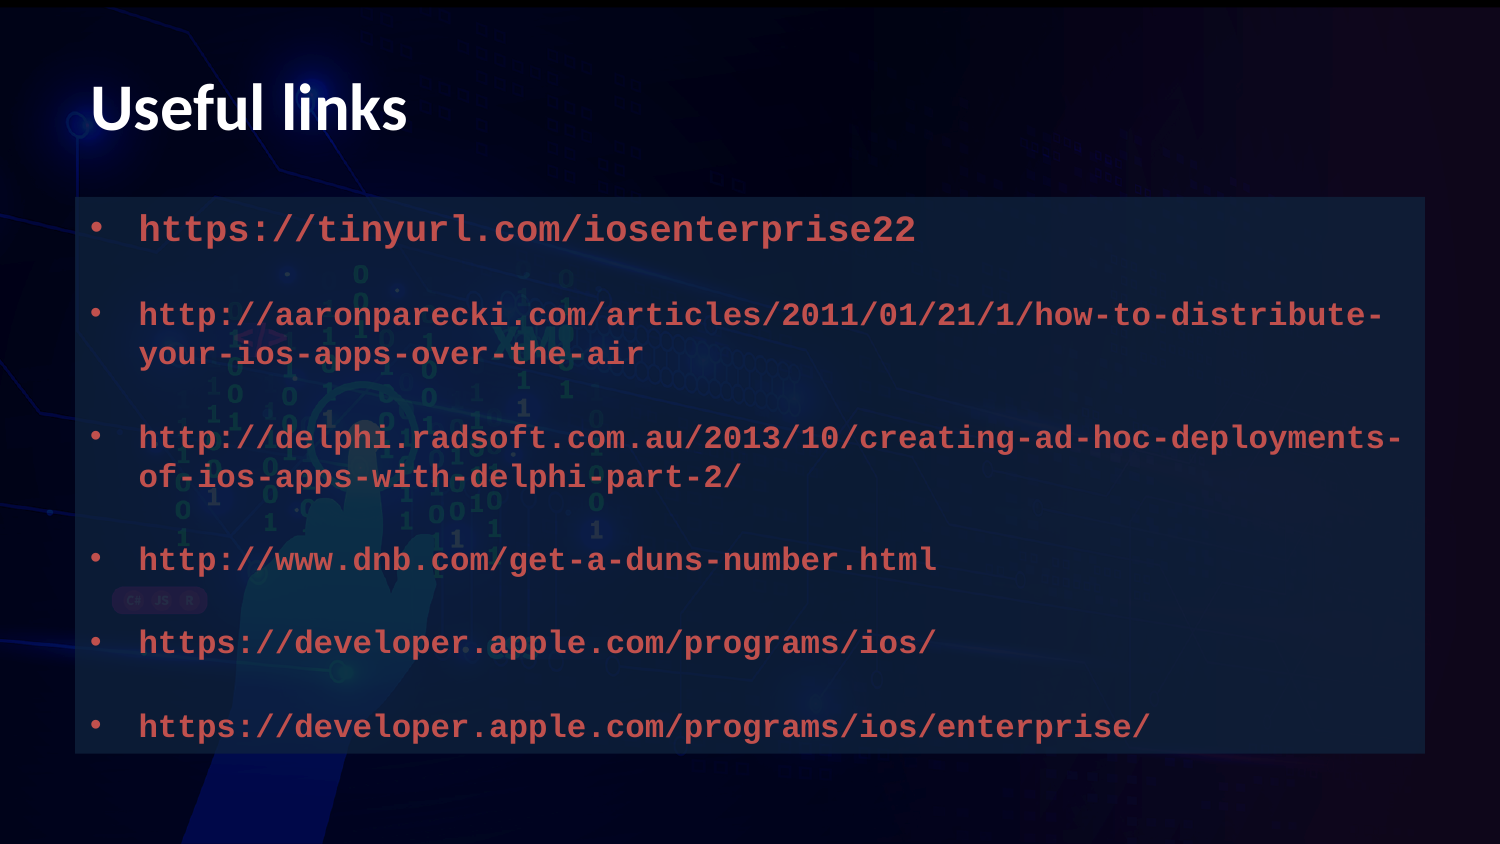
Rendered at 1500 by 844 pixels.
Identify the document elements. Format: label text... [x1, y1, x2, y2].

title Useful links [75, 33, 1425, 175]
picture [0, 8, 1500, 844]
list https://tinyurl.com/iosenterprise22 http://aaronparecki.com/articles/2011/01/21/1/how-to-distribute-your-ios-apps-over-the-air http://delphi.radsoft.com.au/2013/10/creating-ad-hoc-deployments-of-ios-apps-with-delphi-part-2/ http://www.dnb.com/get-a-duns-number.html https://developer.apple.com/programs/ios/ https://developer.apple.com/programs/ios/enterprise/ [75, 196, 1425, 754]
